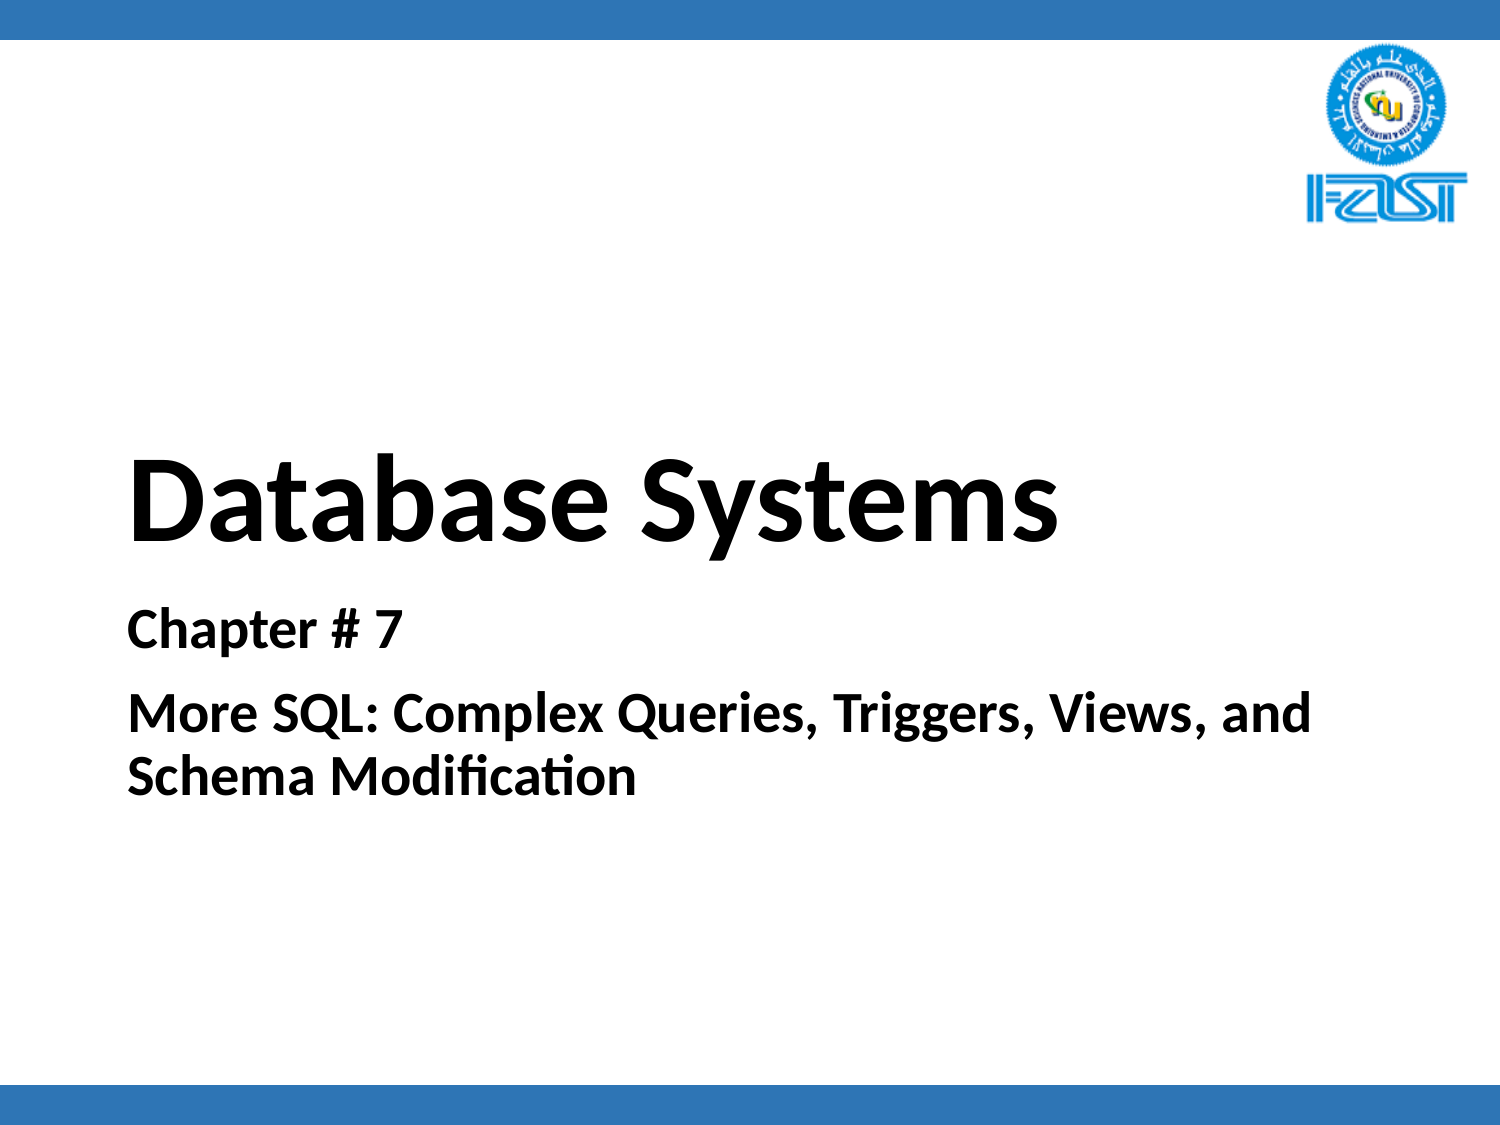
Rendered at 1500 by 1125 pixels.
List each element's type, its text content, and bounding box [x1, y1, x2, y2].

picture [1299, 40, 1476, 224]
title Database Systems [112, 184, 1388, 576]
subtitle Chapter # 7 More SQL: Complex Queries, Triggers, Views, and Schema Modification [112, 590, 1342, 863]
